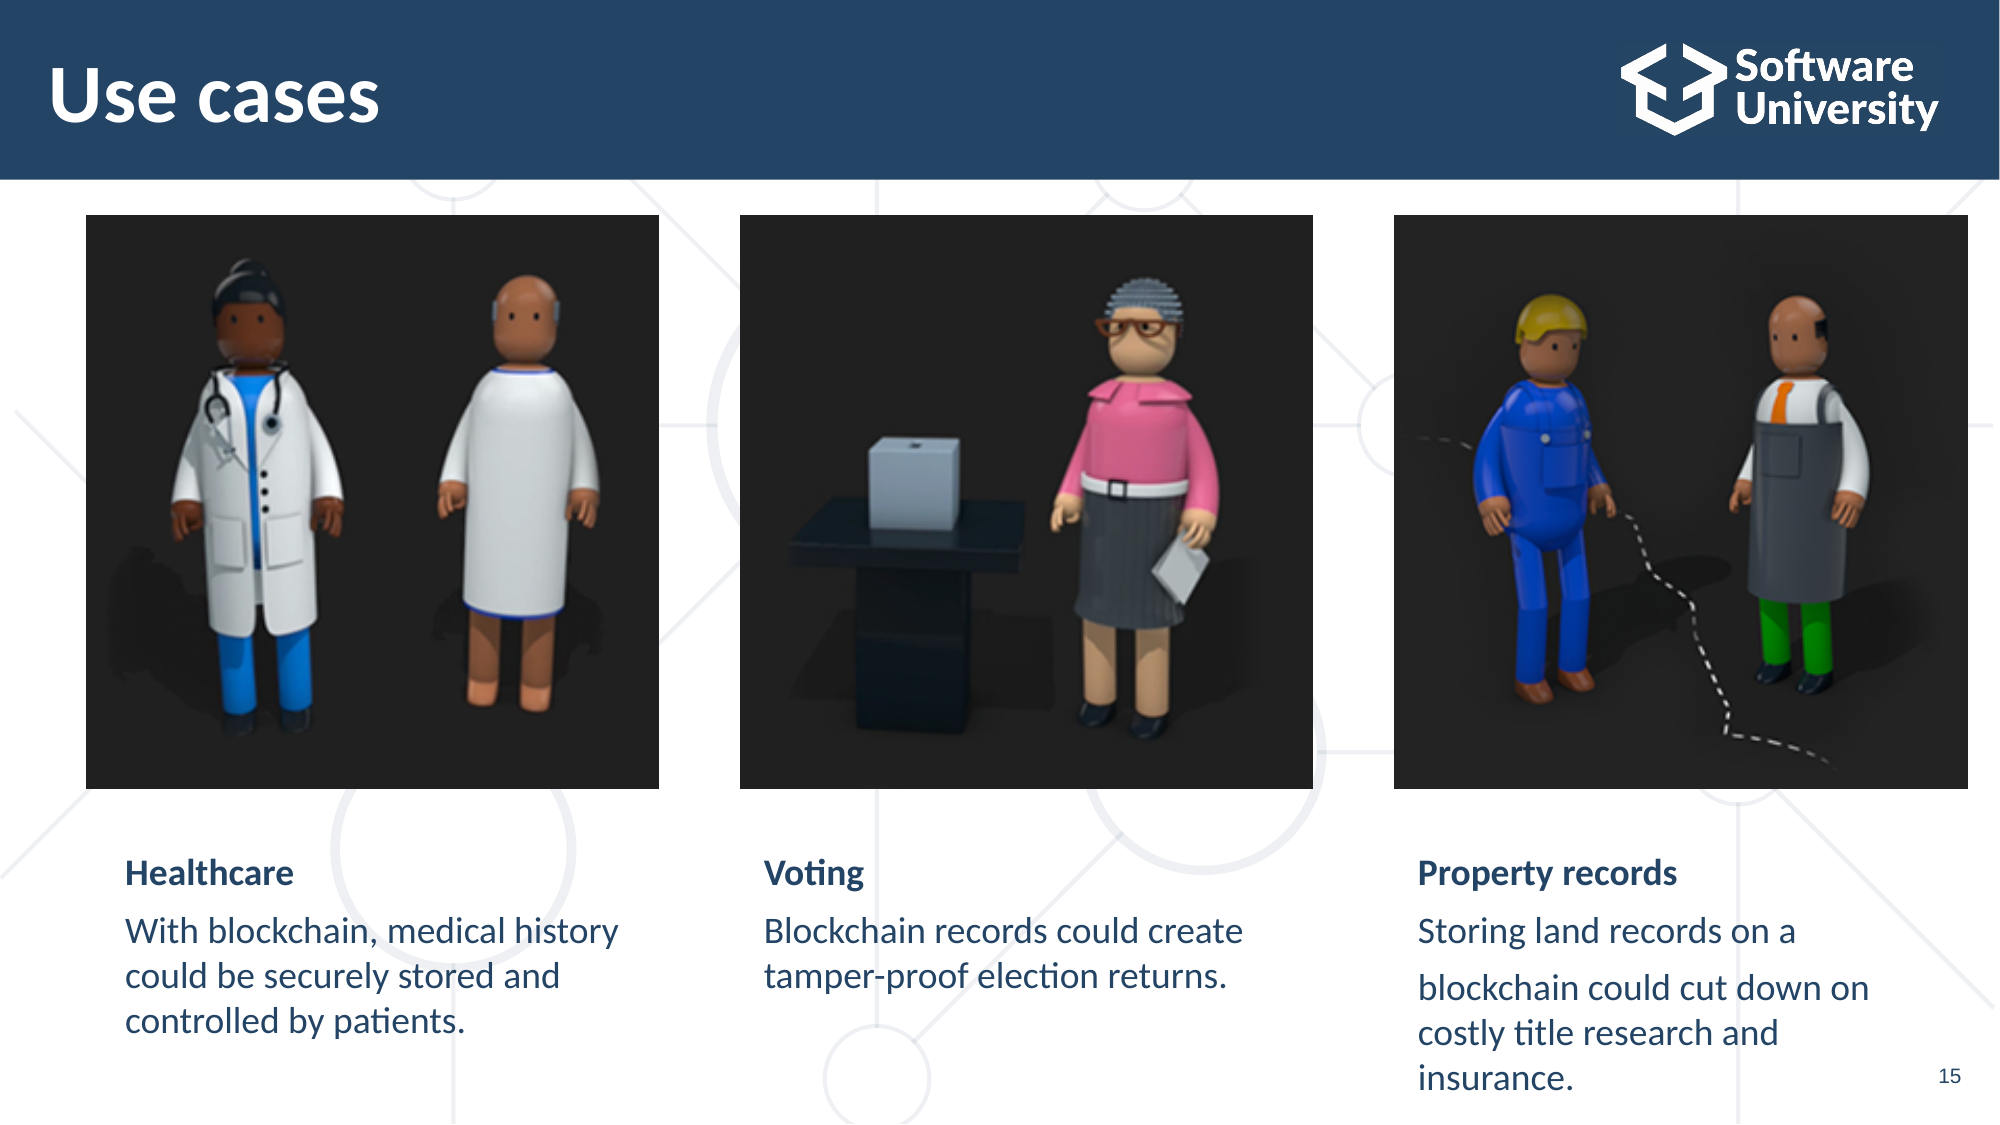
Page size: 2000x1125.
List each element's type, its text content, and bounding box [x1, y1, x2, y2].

title Use cases [31, 16, 1591, 162]
text_box Voting Blockchain records could create tamper-proof election returns. [740, 830, 1298, 1014]
picture [85, 215, 660, 789]
picture [739, 215, 1314, 789]
text_box Property records Storing land records on a blockchain could cut down on costly title research and insurance. [1394, 830, 1952, 1116]
picture [1394, 215, 1968, 789]
slide_number 15 [1952, 1049, 1968, 1101]
picture [1621, 43, 1939, 136]
text_box Healthcare With blockchain, medical history could be securely stored and controlled by patients. [101, 830, 659, 1059]
